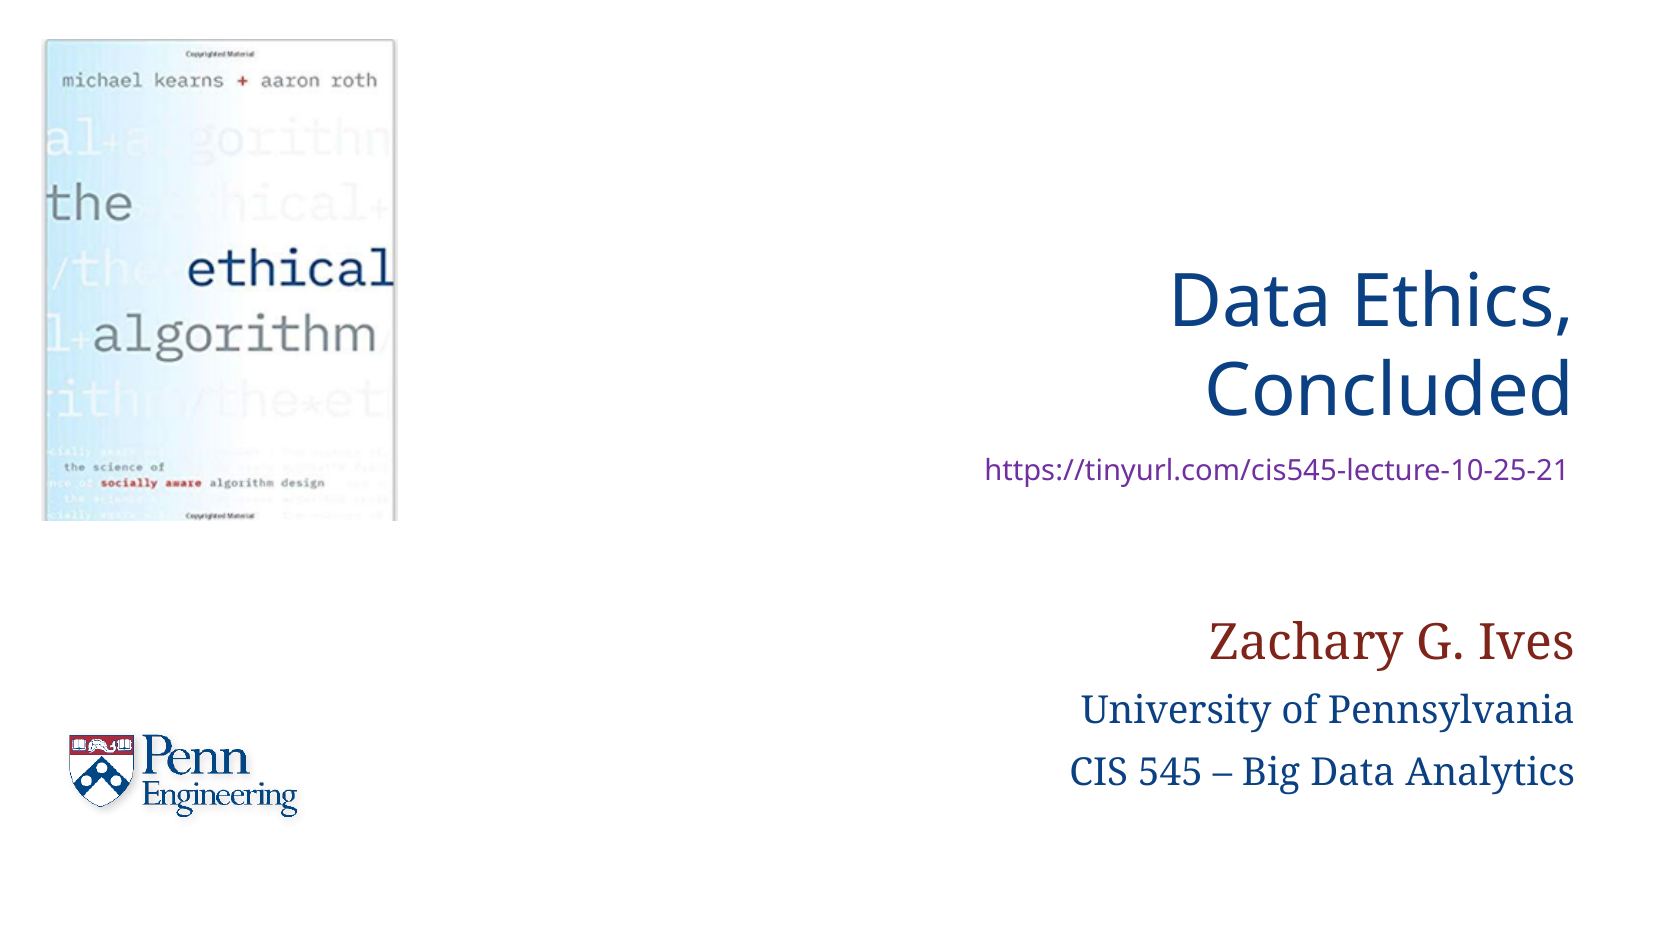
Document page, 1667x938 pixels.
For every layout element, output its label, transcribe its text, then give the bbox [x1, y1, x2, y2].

text_box https://tinyurl.com/cis545-lecture-10-25-21 [751, 443, 1585, 494]
picture [66, 732, 299, 820]
subtitle Zachary G. Ives University of Pennsylvania CIS 545 – Big Data Analytics [457, 601, 1590, 819]
picture [40, 39, 398, 521]
title Data Ethics, Concluded [398, 162, 1590, 521]
